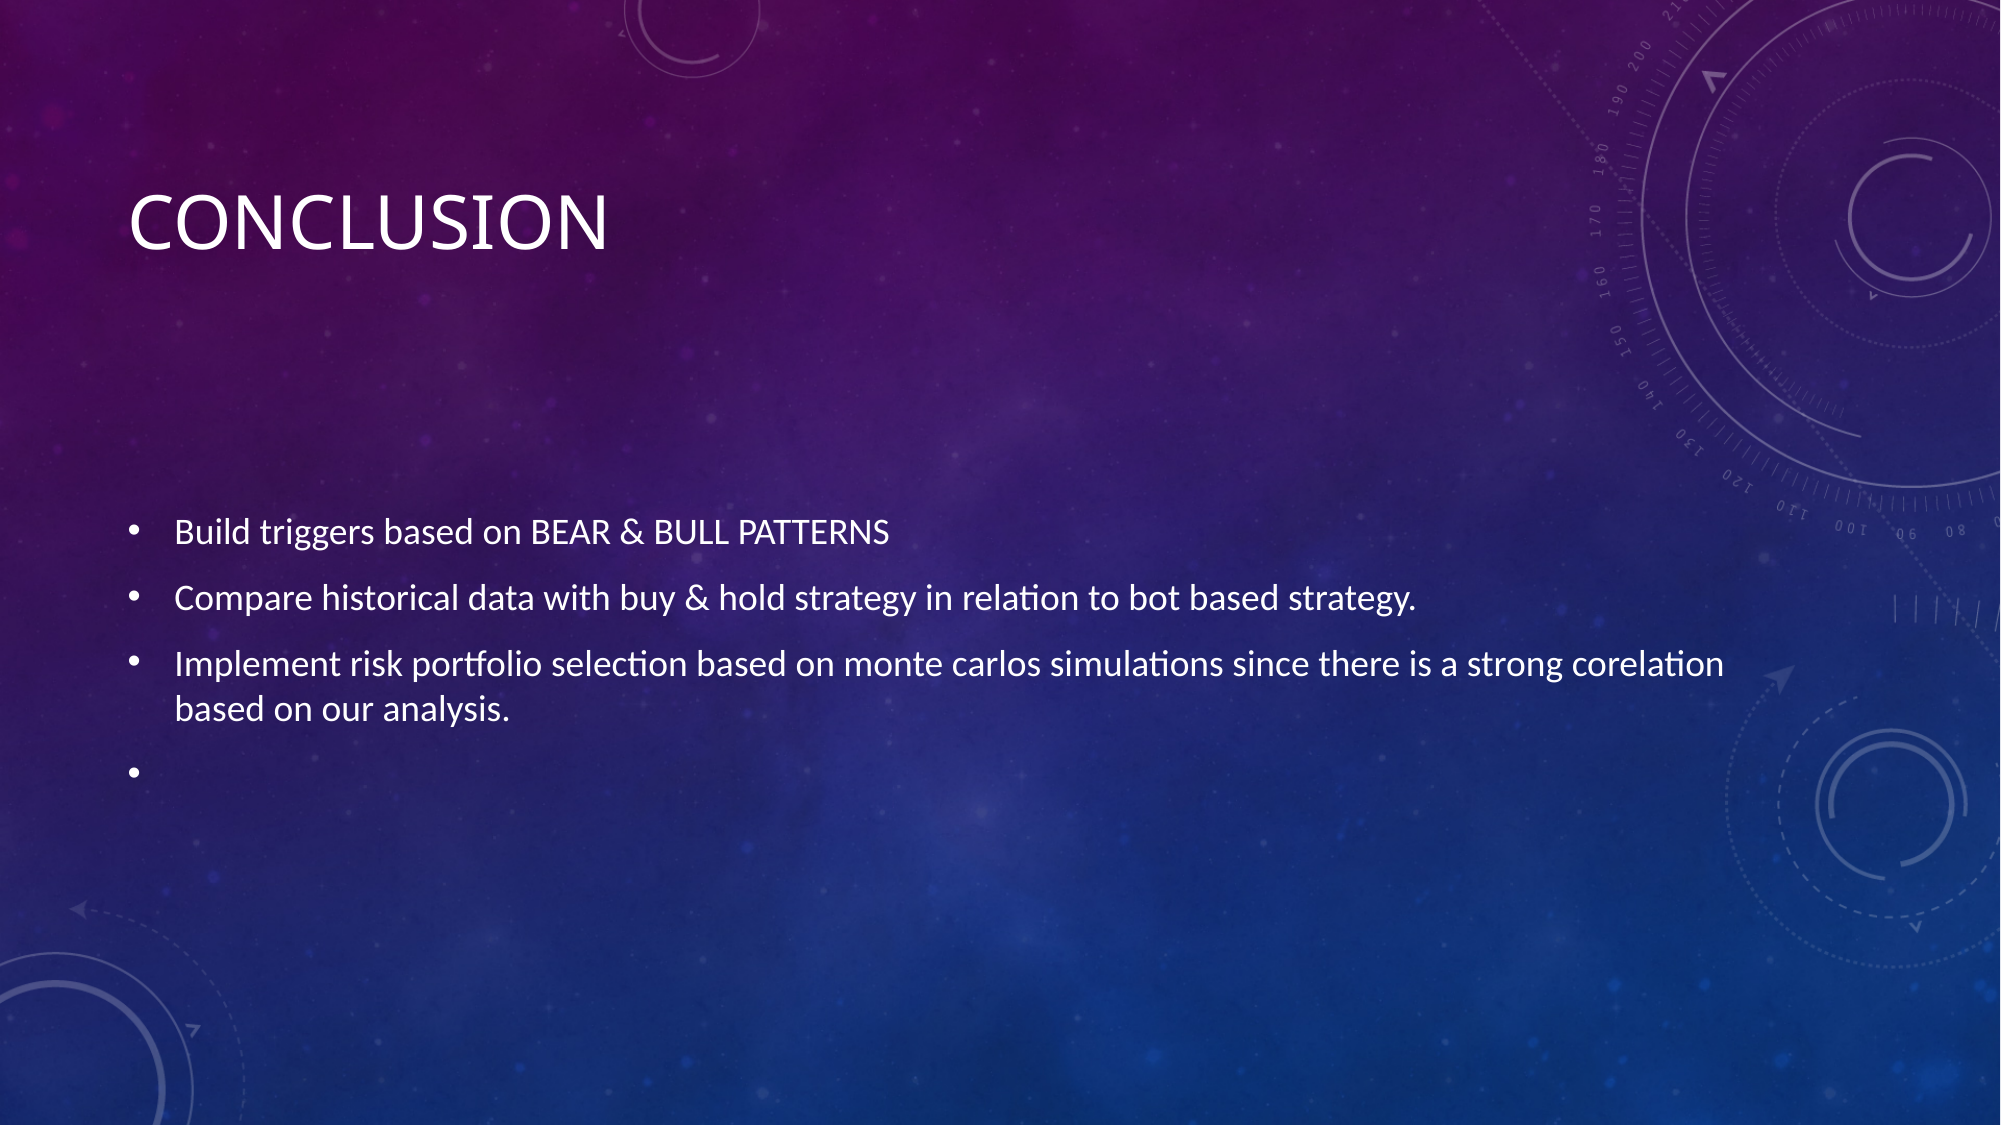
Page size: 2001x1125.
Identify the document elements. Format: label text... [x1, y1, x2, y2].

list Build triggers based on BEAR & BULL PATTERNS Compare historical data with buy & hold strategy in relation to bot based strategy. Implement risk portfolio selection based on monte carlos simulations since there is a strong corelation based on our analysis. [112, 351, 1775, 950]
title CONCLUSION [112, 99, 1775, 339]
picture [0, 0, 2001, 1125]
